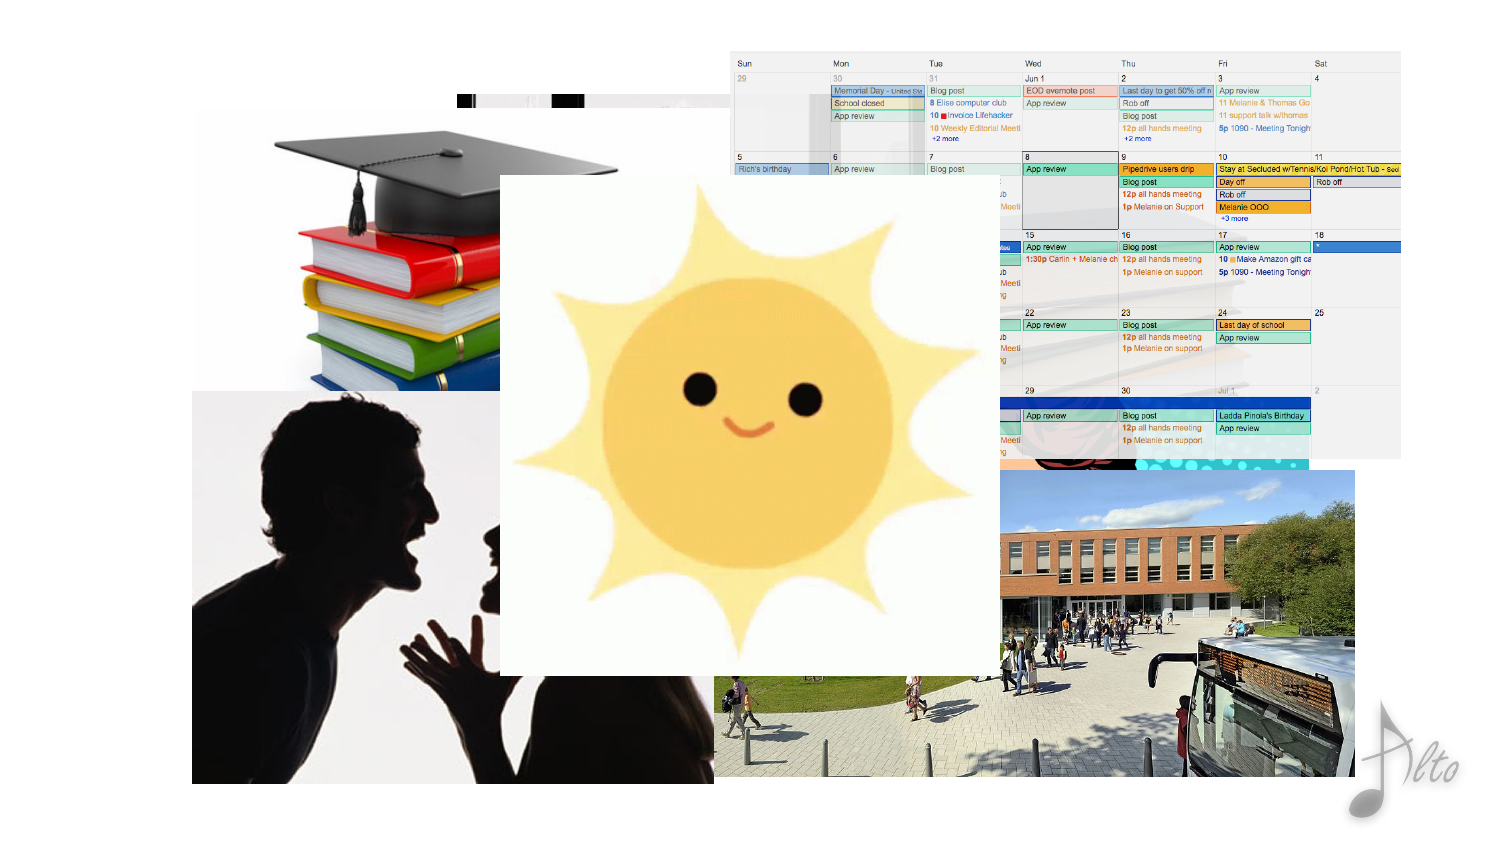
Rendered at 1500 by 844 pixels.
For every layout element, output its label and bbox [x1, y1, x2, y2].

picture [191, 50, 1500, 844]
